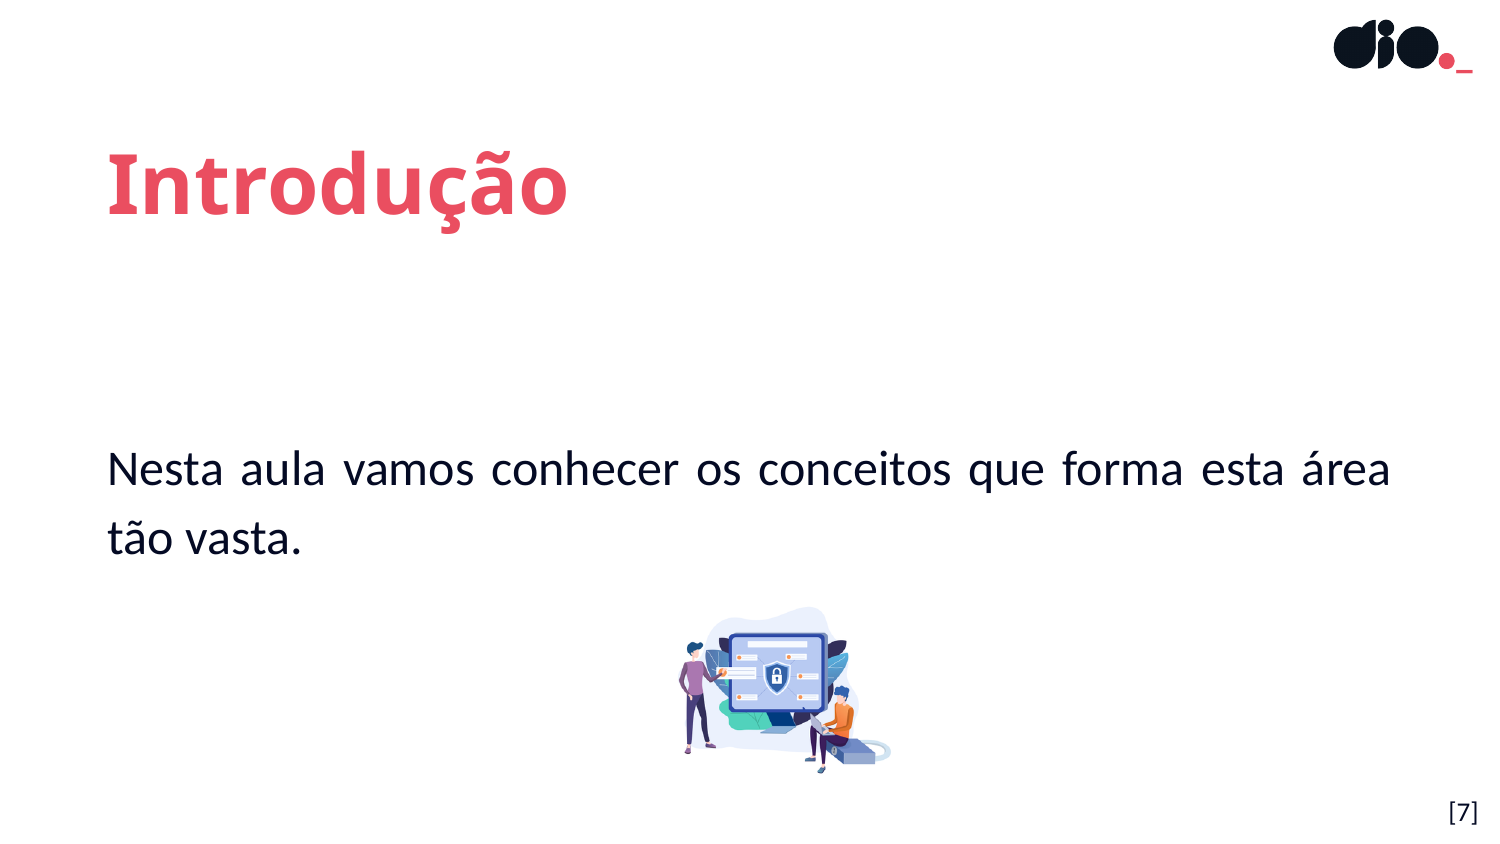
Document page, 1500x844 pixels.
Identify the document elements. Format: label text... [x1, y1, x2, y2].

text_box Introdução [92, 104, 1408, 243]
picture [1333, 19, 1473, 74]
slide_number [7] [1403, 779, 1494, 844]
picture [647, 554, 918, 825]
text_box Nesta aula vamos conhecer os conceitos que forma esta área tão vasta. [92, 243, 1408, 749]
